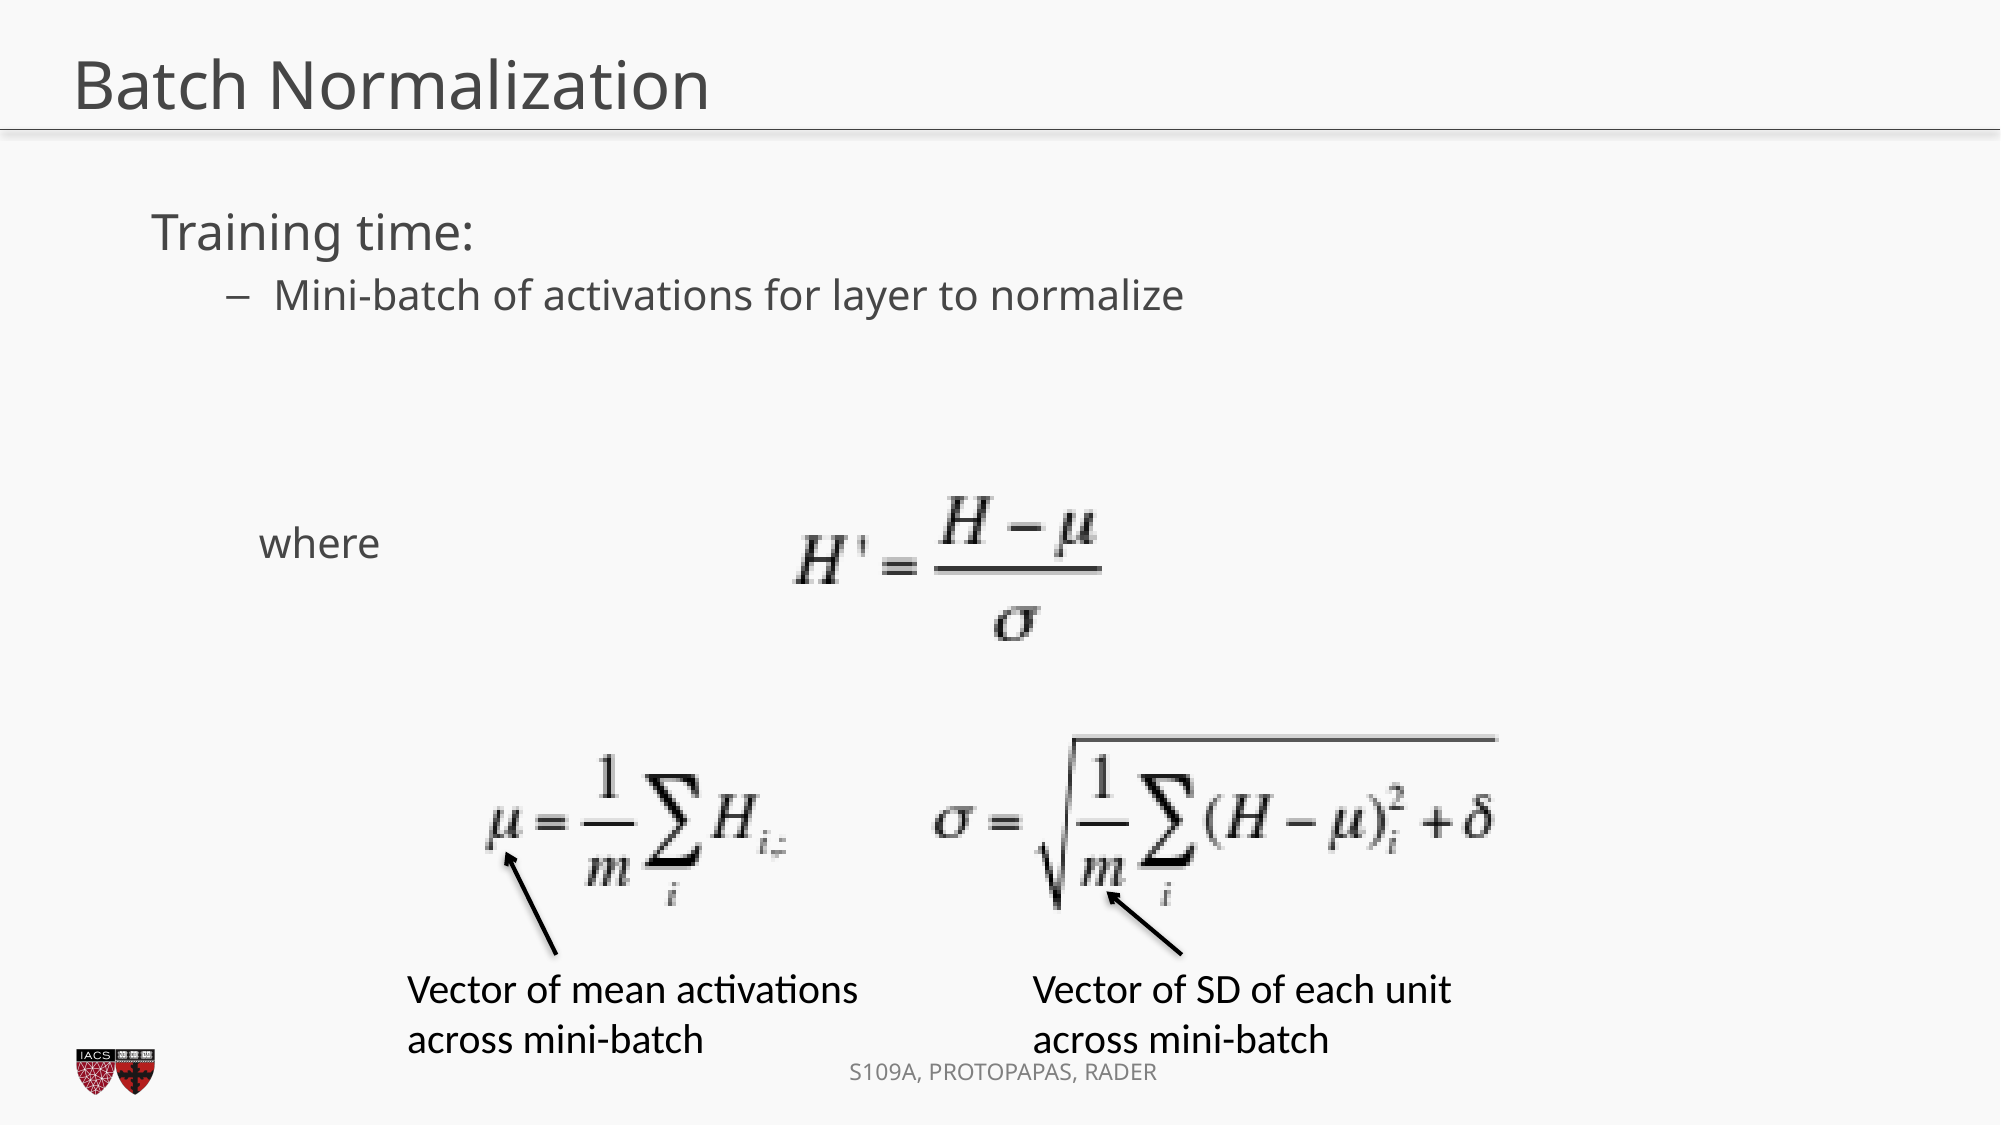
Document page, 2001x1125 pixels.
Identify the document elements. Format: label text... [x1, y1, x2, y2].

text_box Vector of SD of each unit across mini-batch [1017, 954, 1552, 1070]
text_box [477, 726, 1507, 915]
title Batch Normalization [57, 35, 1943, 162]
text_box Vector of mean activations across mini-batch [392, 954, 900, 1070]
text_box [1106, 891, 1182, 955]
list Training time: Mini-batch of activations for layer to normalize where [136, 193, 1831, 540]
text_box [505, 851, 557, 955]
picture [75, 1049, 155, 1095]
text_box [784, 474, 1107, 647]
